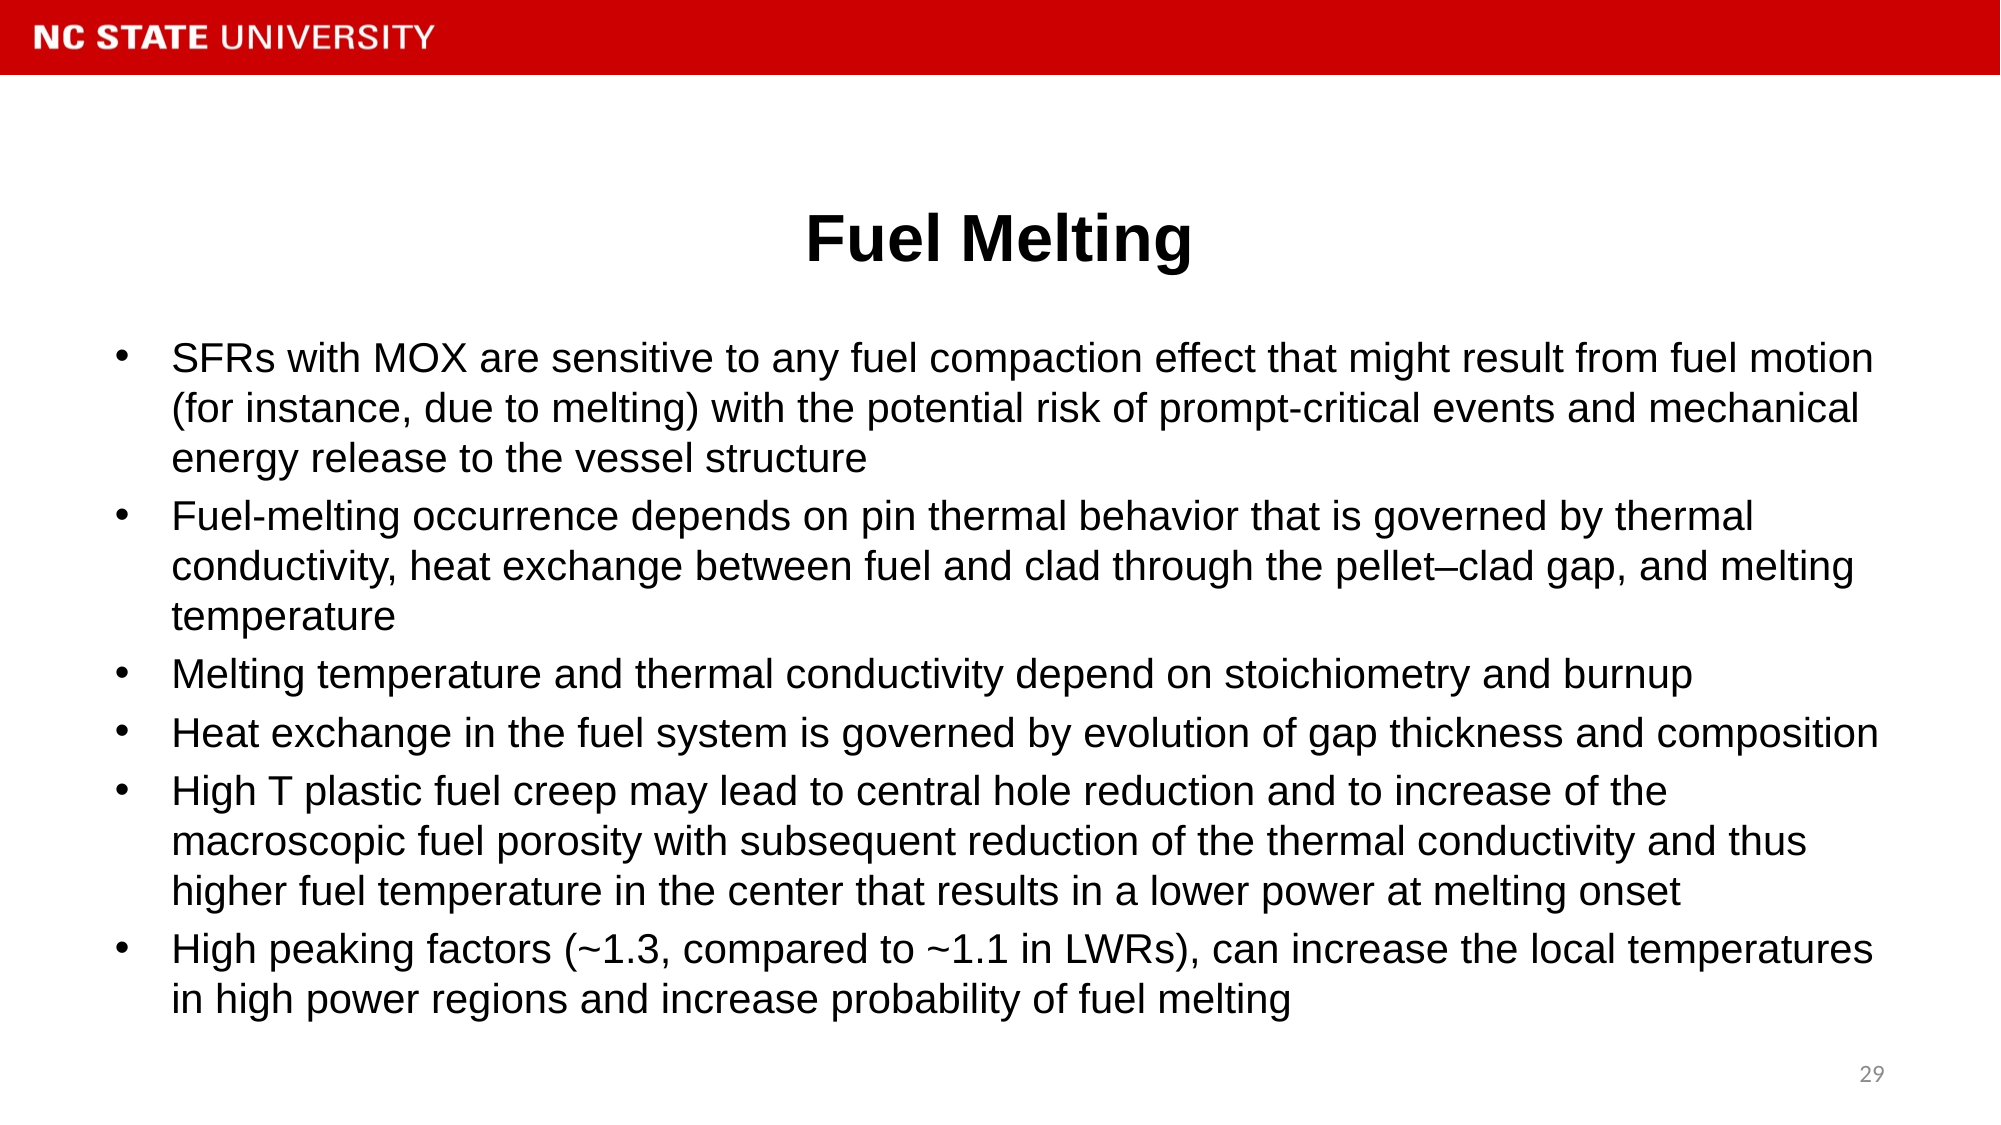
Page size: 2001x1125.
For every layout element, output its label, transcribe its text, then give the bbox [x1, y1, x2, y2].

slide_number 29 [1433, 1042, 1900, 1103]
list SFRs with MOX are sensitive to any fuel compaction effect that might result from fuel motion (for instance, due to melting) with the potential risk of prompt-critical events and mechanical energy release to the vessel structure Fuel-melting occurrence depends on pin thermal behavior that is governed by thermal conductivity, heat exchange between fuel and clad through the pellet–clad gap, and melting temperature Melting temperature and thermal conductivity depend on stoichiometry and burnup Heat exchange in the fuel system is governed by evolution of gap thickness and composition High T plastic fuel creep may lead to central hole reduction and to increase of the macroscopic fuel porosity with subsequent reduction of the thermal conductivity and thus higher fuel temperature in the center that results in a lower power at melting onset High peaking factors (~1.3, compared to ~1.1 in LWRs), can increase the local temperatures in high power regions and increase probability of fuel melting [99, 322, 1900, 1005]
title Fuel Melting [99, 147, 1900, 322]
picture [0, 0, 2000, 75]
